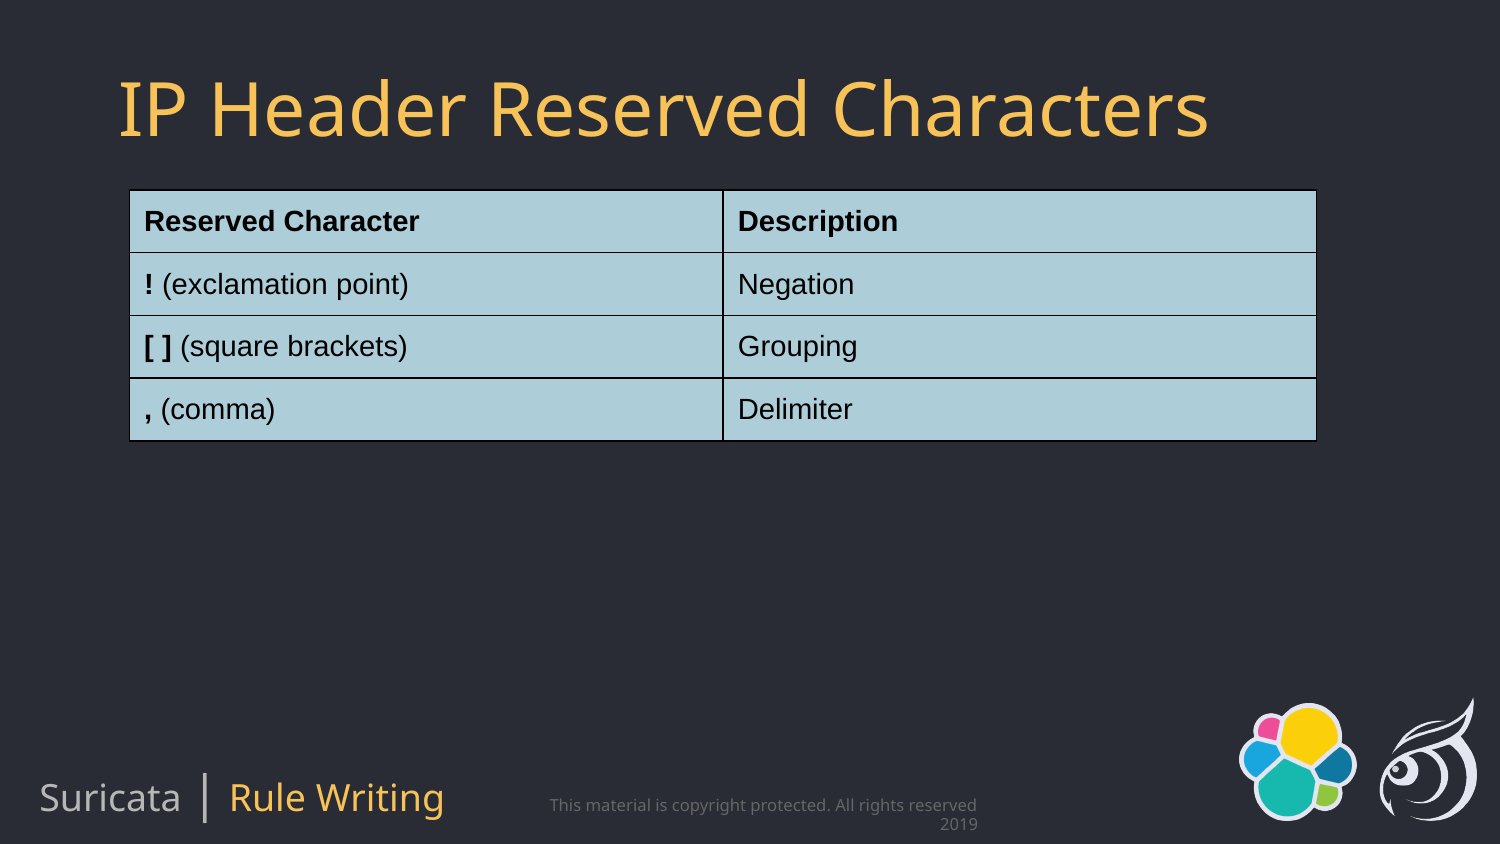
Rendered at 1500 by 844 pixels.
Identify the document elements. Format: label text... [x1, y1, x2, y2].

table_cell Grouping [724, 316, 1316, 377]
table_header Description [724, 191, 1316, 252]
table_cell Delimiter [724, 379, 1316, 440]
table_cell Negation [724, 253, 1316, 315]
picture [1239, 697, 1477, 821]
title IP Header Reserved Characters [103, 50, 1397, 174]
table_header Reserved Character [130, 191, 722, 252]
table_cell [ ] (square brackets) [130, 316, 722, 377]
table_cell , (comma) [130, 379, 722, 440]
table_cell ! (exclamation point) [130, 253, 722, 315]
